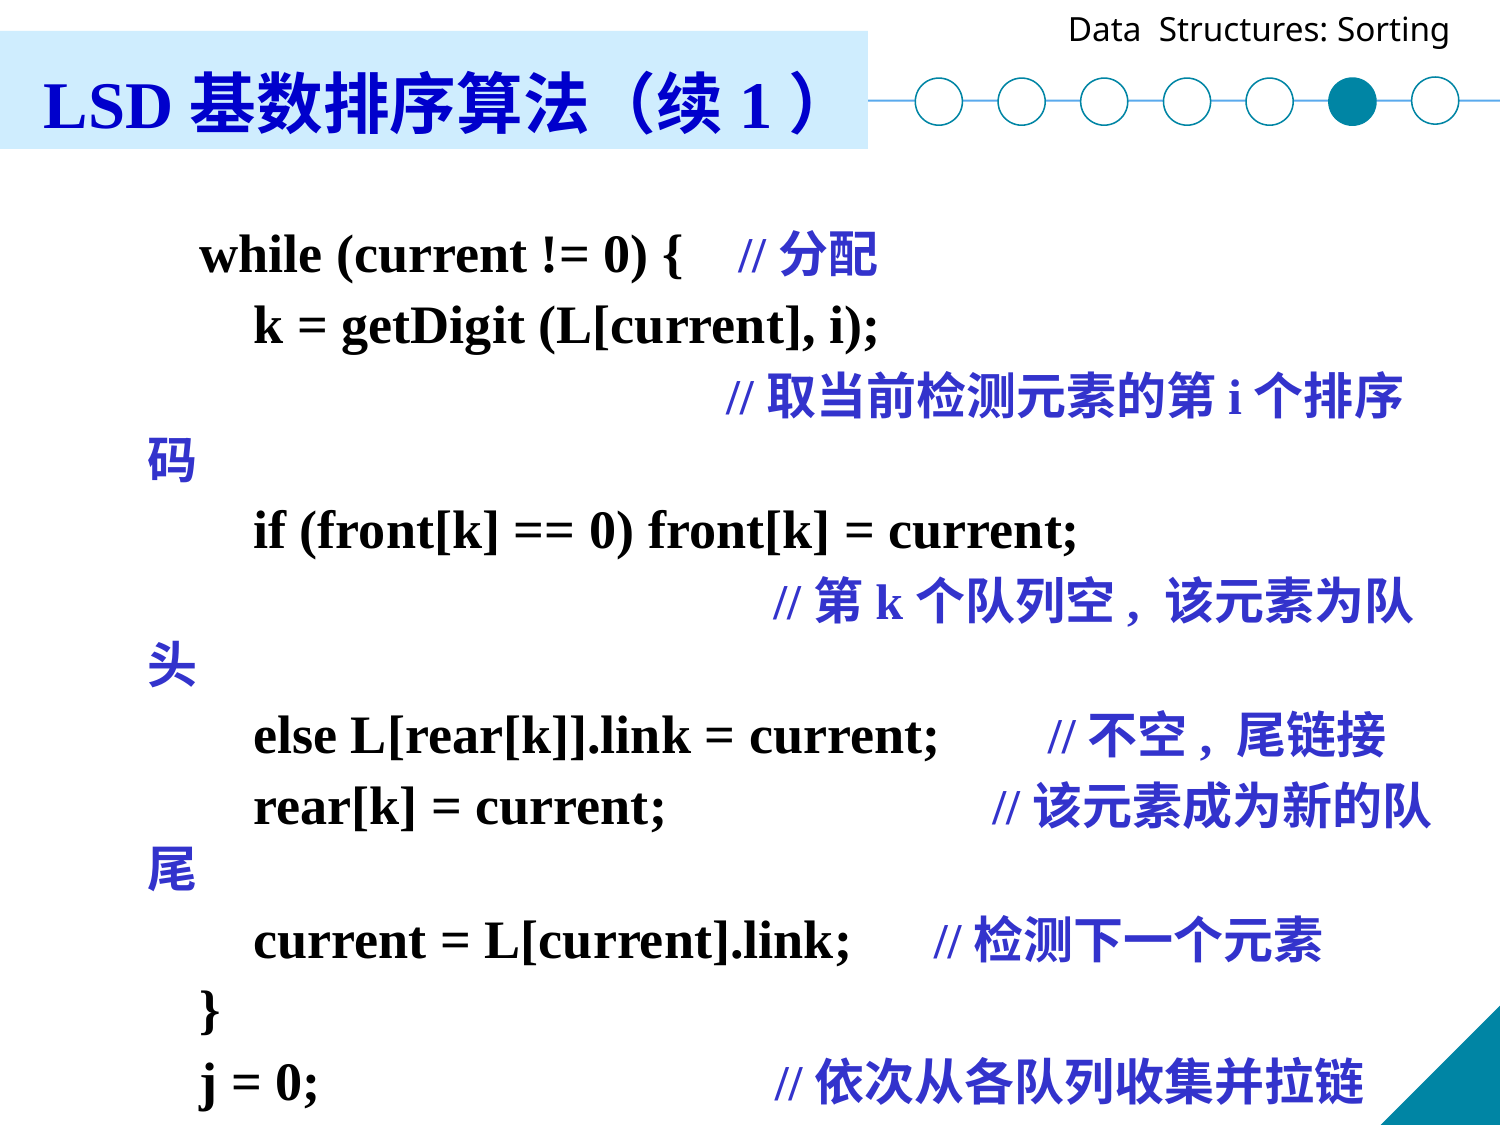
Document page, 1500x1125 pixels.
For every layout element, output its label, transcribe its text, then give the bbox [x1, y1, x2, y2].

text_box while (current != 0) { //分配 k = getDigit (L[current], i); //取当前检测元素的第i个排序码 if (front[k] == 0) front[k] = current; //第k个队列空, 该元素为队头 else L[rear[k]].link = current; //不空, 尾链接 rear[k] = current; //该元素成为新的队尾 current = L[current].link; //检测下一个元素 } j = 0; //依次从各队列收集并拉链 while (front[j] == 0) j++; //跳过空队列 [76, 207, 1461, 1059]
text_box [1328, 78, 1376, 126]
text_box [1246, 78, 1294, 126]
text_box LSD基数排序算法（续1） [29, 42, 1046, 149]
text_box [998, 78, 1046, 126]
text_box [1080, 78, 1128, 126]
text_box [915, 78, 963, 126]
text_box [1163, 78, 1211, 126]
text_box [1411, 77, 1459, 125]
